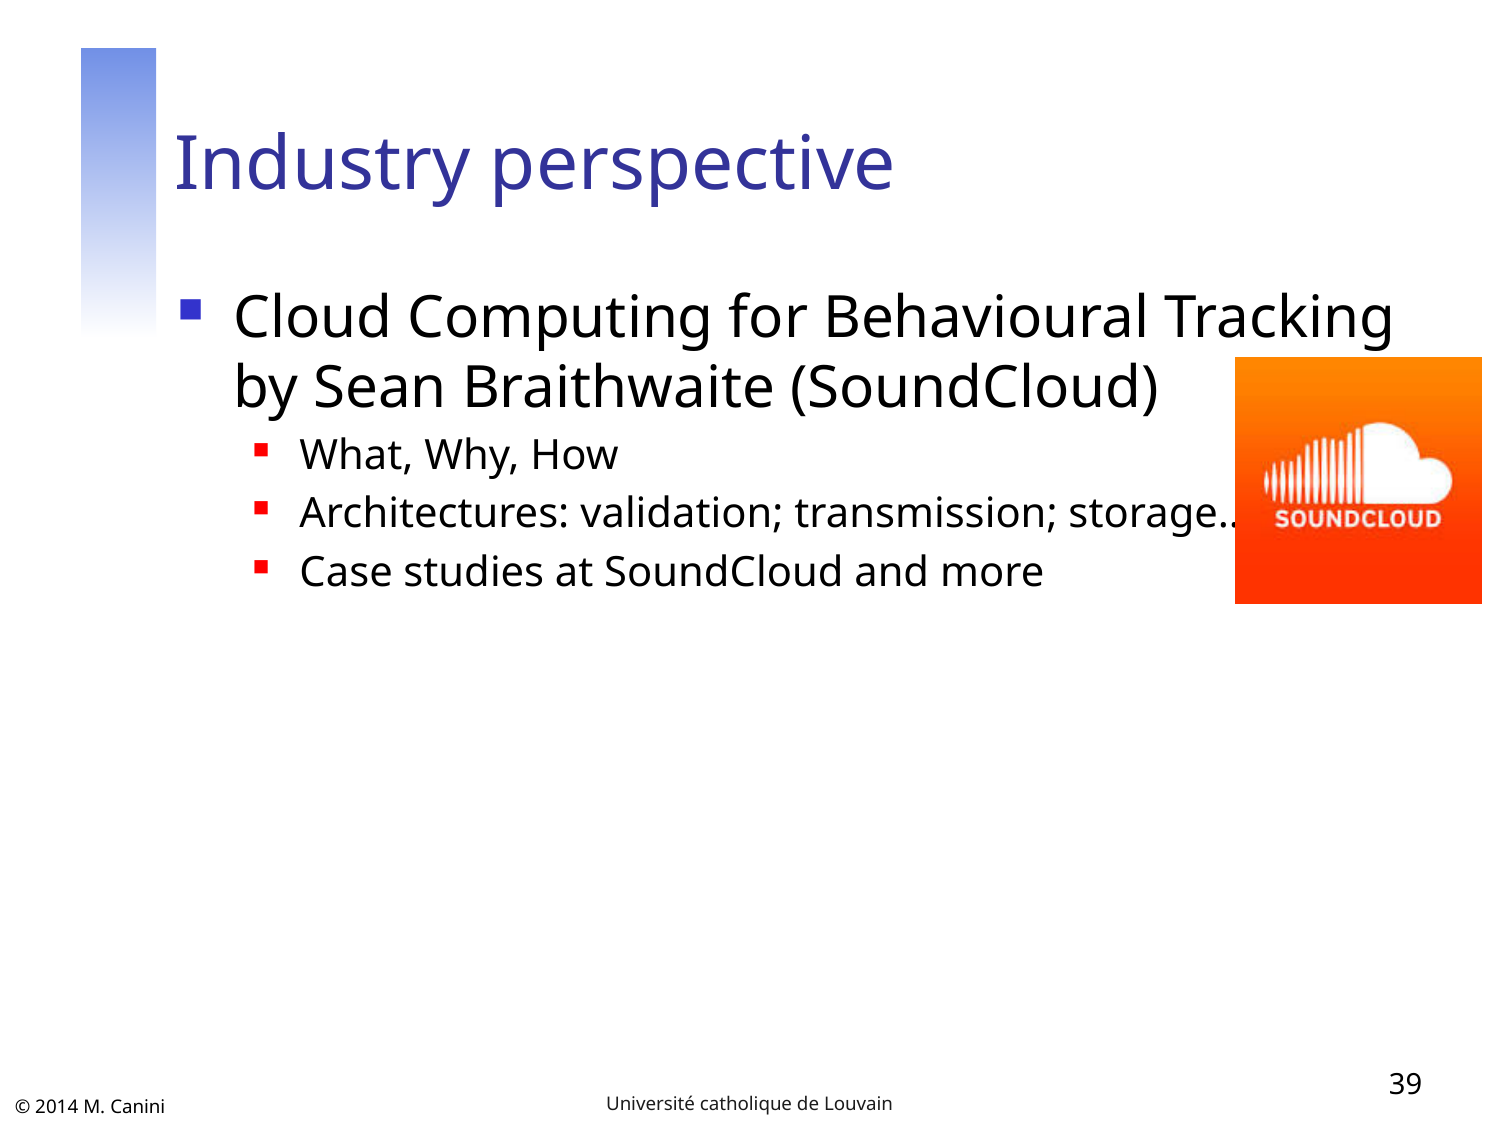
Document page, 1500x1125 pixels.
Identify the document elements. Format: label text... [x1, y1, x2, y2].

title Industry perspective [158, 49, 1438, 213]
slide_number 39 [1124, 1037, 1438, 1113]
footer Université catholique de Louvain [512, 1083, 987, 1125]
list Cloud Computing for Behavioural Tracking by Sean Braithwaite (SoundCloud) What, Why, How Architectures: validation; transmission; storage… Case studies at SoundCloud and more [162, 271, 1438, 1016]
picture [1235, 357, 1483, 605]
